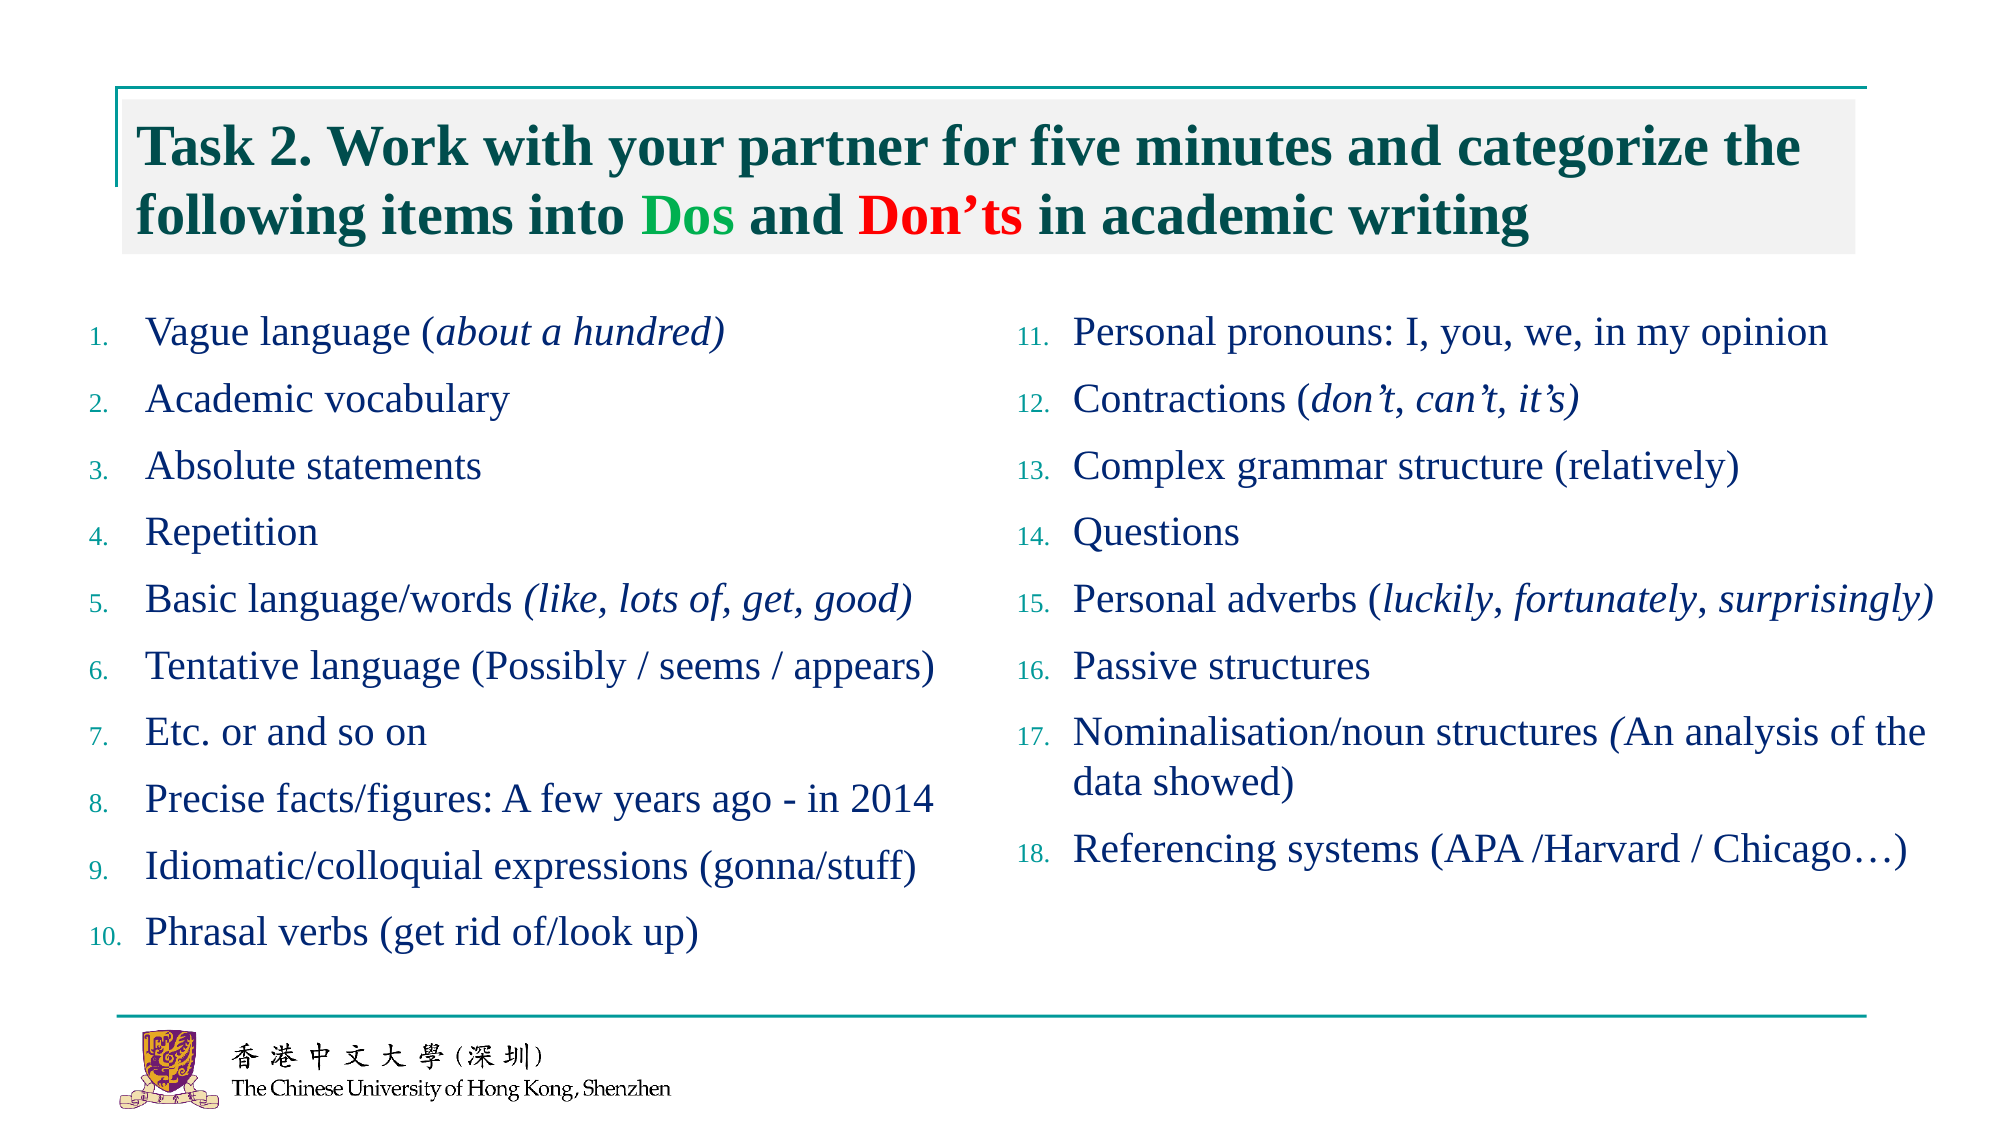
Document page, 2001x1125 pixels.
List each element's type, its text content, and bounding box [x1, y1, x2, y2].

text_box Task 2. Work with your partner for five minutes and categorize the following items into Dos and Don’ts in academic writing [122, 99, 1856, 255]
picture [67, 995, 723, 1125]
list Vague language (about a hundred) Academic vocabulary Absolute statements Repetition Basic language/words (like, lots of, get, good) Tentative language (Possibly / seems / appears) Etc. or and so on Precise facts/figures: A few years ago - in 2014 Idiomatic/colloquial expressions (gonna/stuff) Phrasal verbs (get rid of/look up) Personal pronouns: I, you, we, in my opinion Contractions (don’t, can’t, it’s) Complex grammar structure (relatively) Questions Personal adverbs (luckily, fortunately, surprisingly) Passive structures Nominalisation/noun structures (An analysis of the data showed) Referencing systems (APA /Harvard / Chicago…) [73, 296, 1960, 1026]
